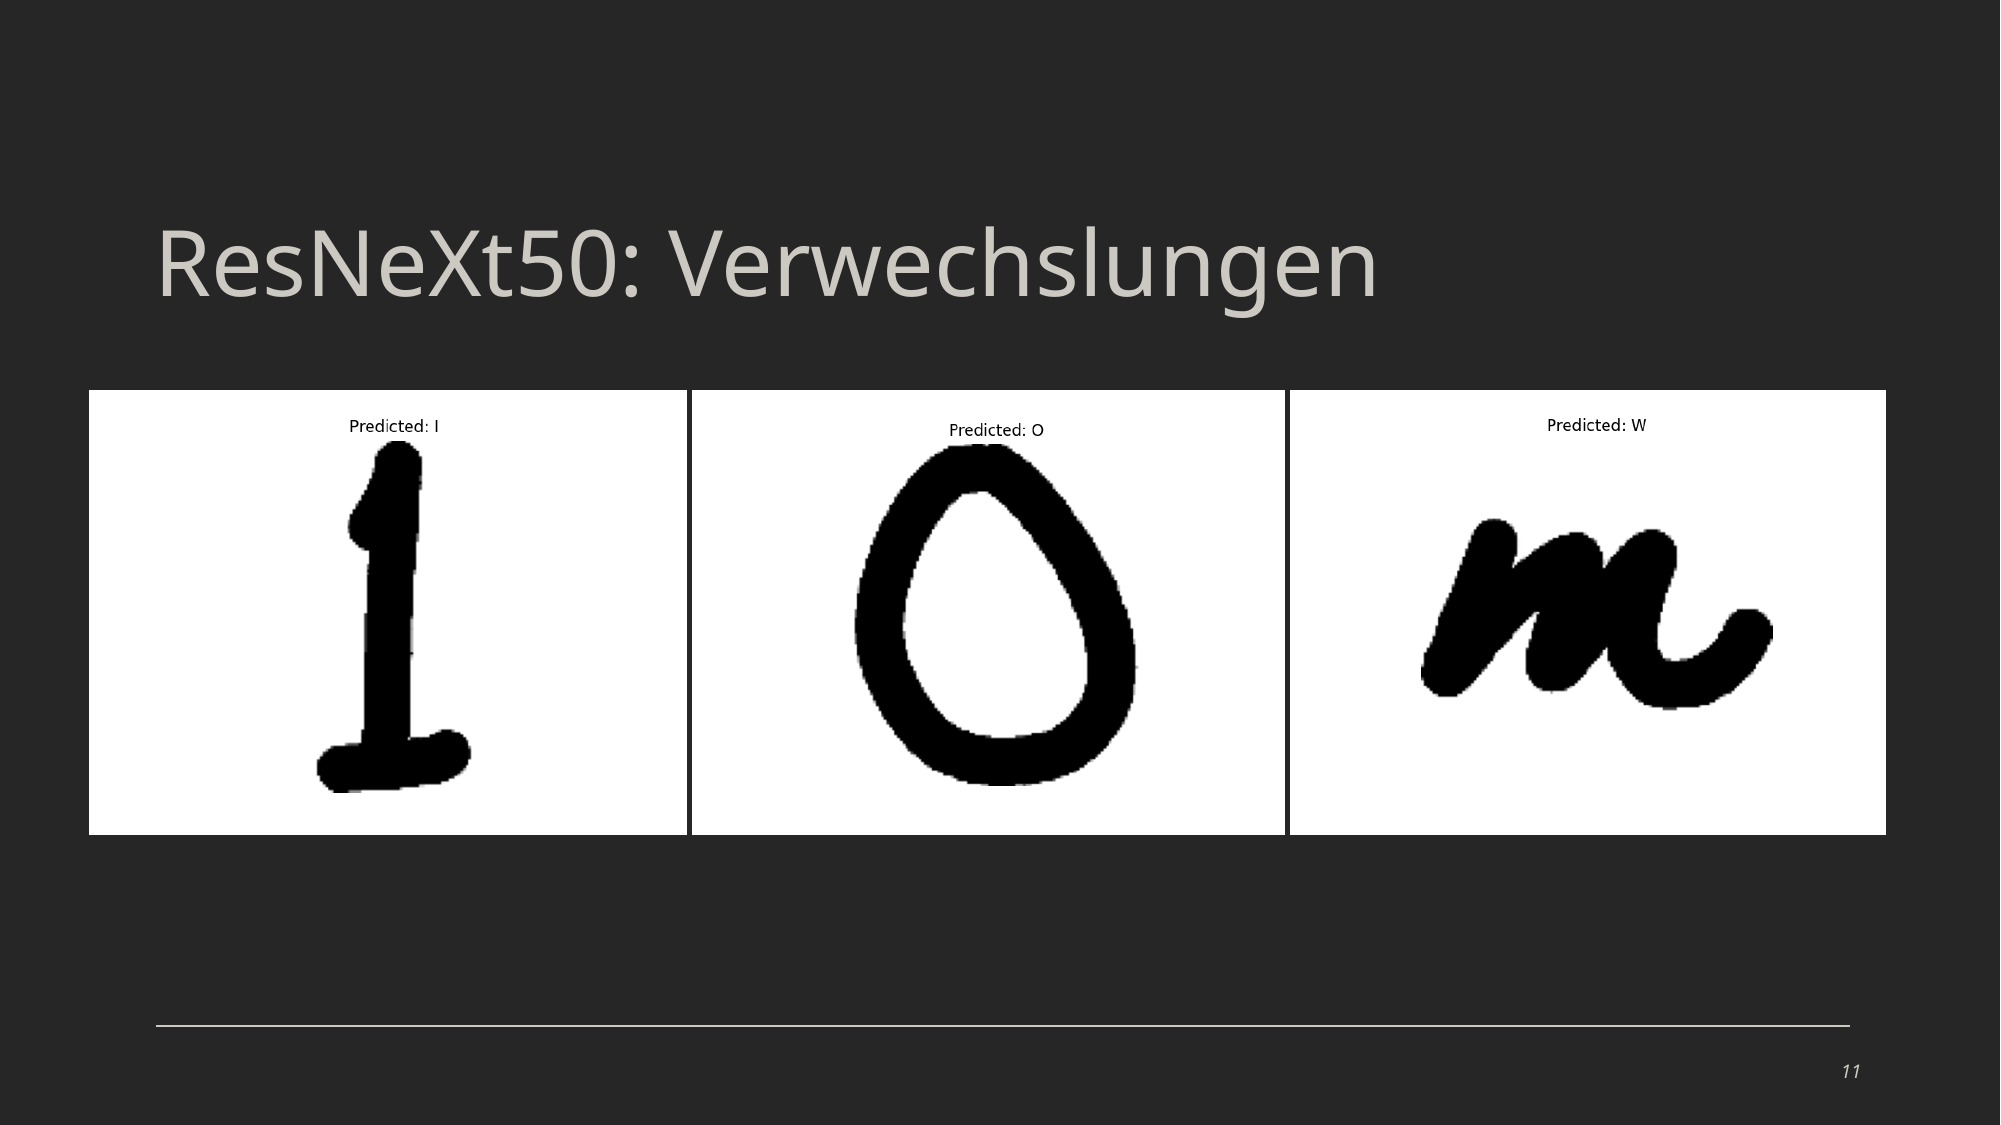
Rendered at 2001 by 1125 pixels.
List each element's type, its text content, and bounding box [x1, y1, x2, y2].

title ResNeXt50: Verwechslungen [139, 143, 1850, 322]
picture [89, 390, 687, 835]
picture [1290, 390, 1886, 835]
picture [692, 390, 1285, 835]
slide_number 11 [1775, 1042, 1877, 1103]
